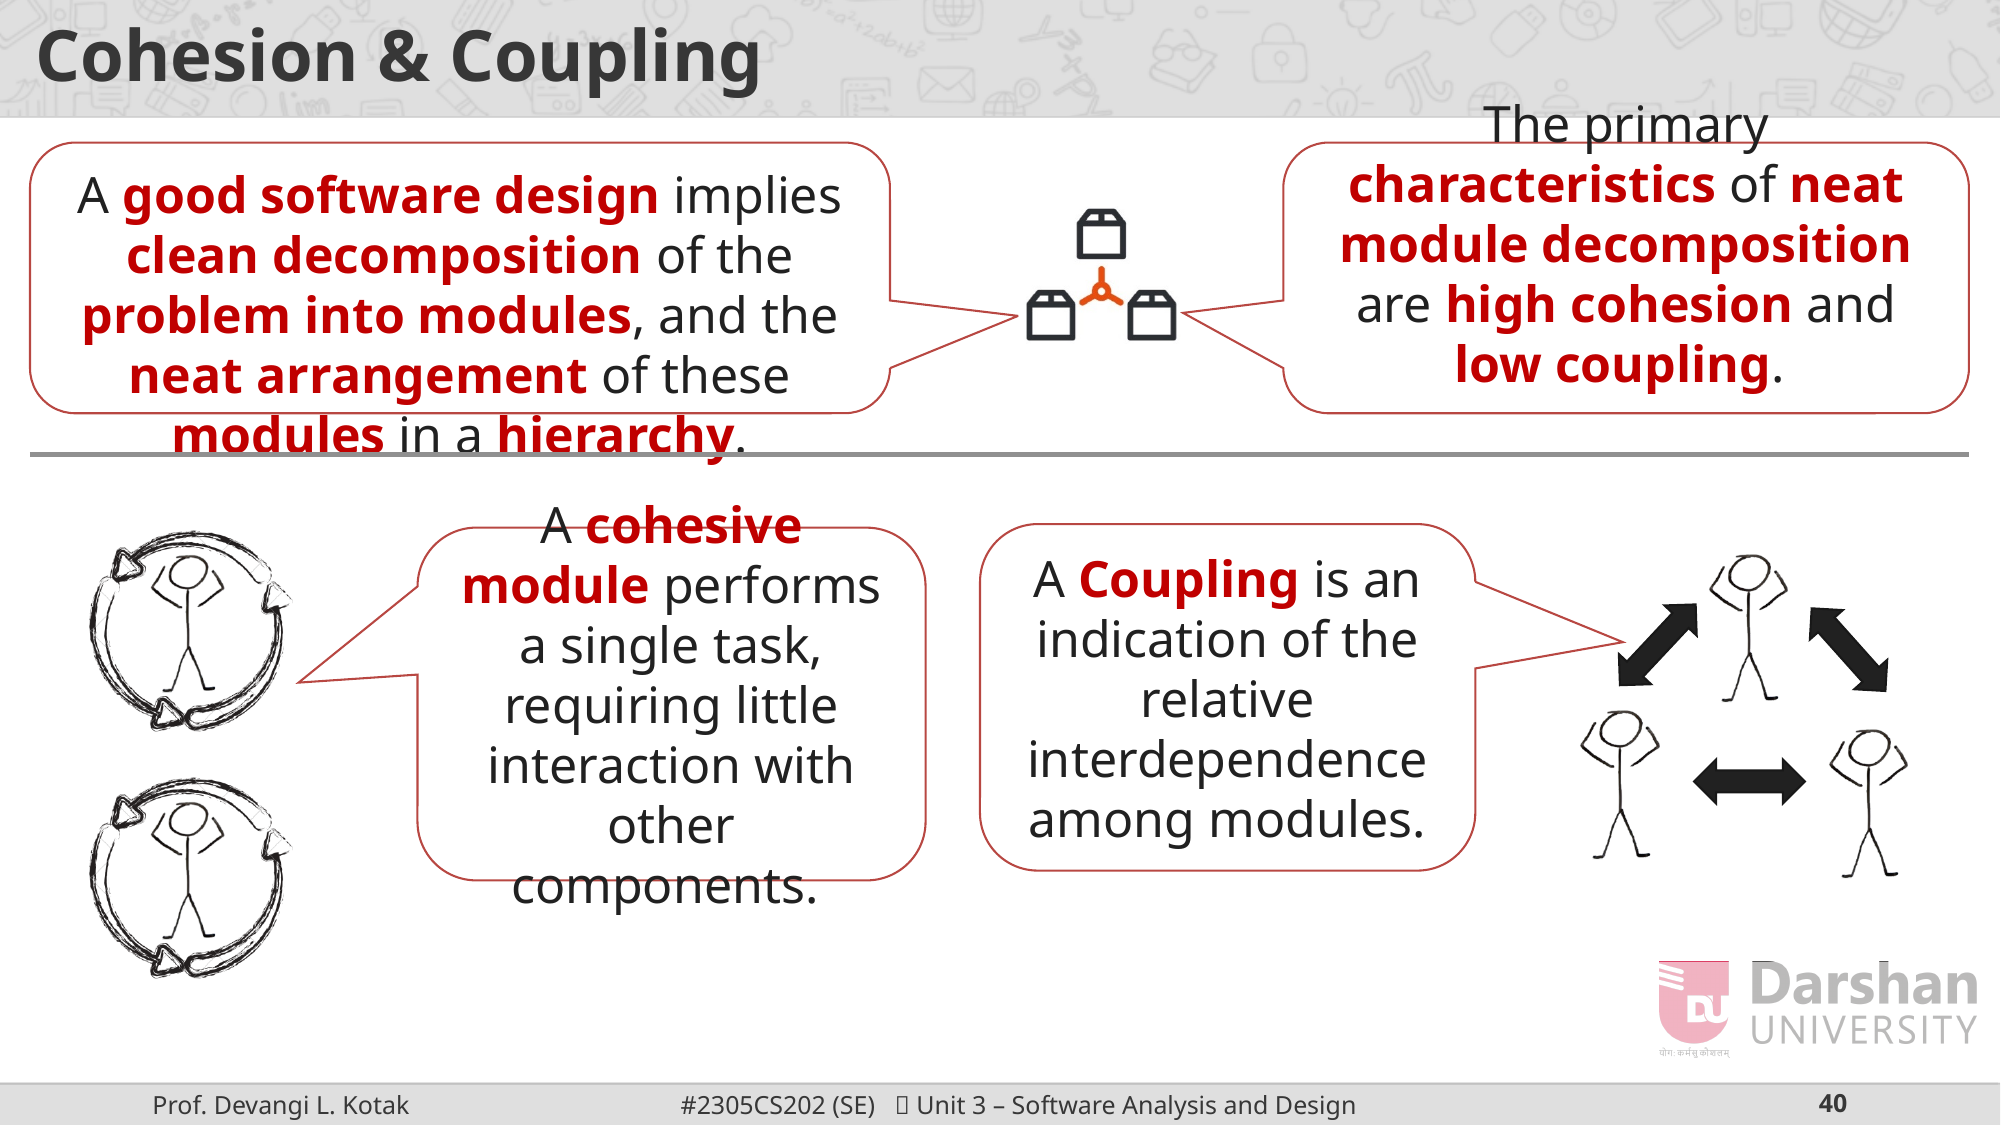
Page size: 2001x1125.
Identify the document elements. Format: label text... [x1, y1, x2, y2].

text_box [64, 504, 318, 757]
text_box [1576, 551, 1915, 881]
text_box A cohesive module performs a single task, requiring little interaction with other components. [318, 526, 927, 882]
picture [1021, 206, 1181, 344]
title Cohesion & Coupling [0, 0, 2000, 117]
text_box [64, 757, 318, 1004]
text_box A Coupling is an indication of the relative interdependence among modules. [978, 523, 1576, 872]
text_box The primary characteristics of neat module decomposition are high cohesion and low coupling. [1181, 141, 1970, 415]
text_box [1659, 961, 1977, 1058]
text_box A good software design implies clean decomposition of the problem into modules, and the neat arrangement of these modules in a hierarchy. [28, 141, 1019, 415]
